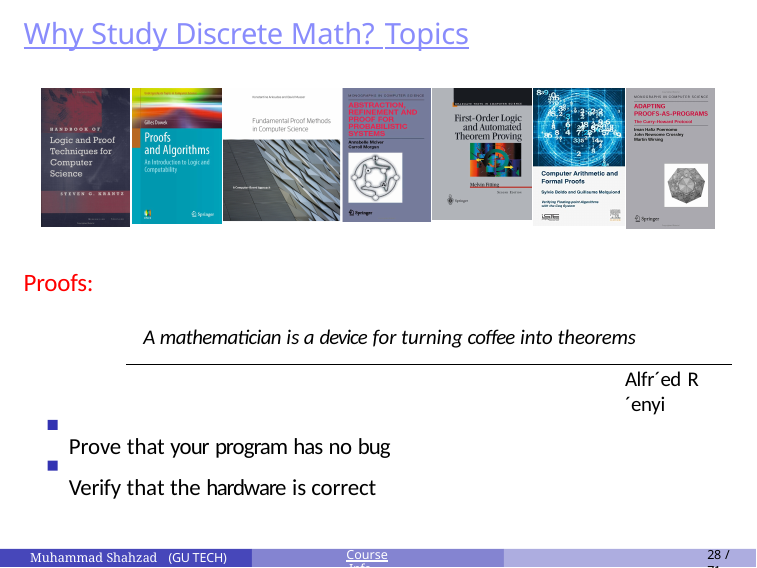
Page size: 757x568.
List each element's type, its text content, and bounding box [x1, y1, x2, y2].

title Why Study Discrete Math? Topics [21, 12, 735, 111]
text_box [41, 88, 715, 230]
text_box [0, 548, 757, 568]
text_box Proofs: A mathematician is a device for turning coffee into theorems Alfr´ed R´enyi Prove that your program has no bug Verify that the hardware is correct [21, 263, 735, 500]
